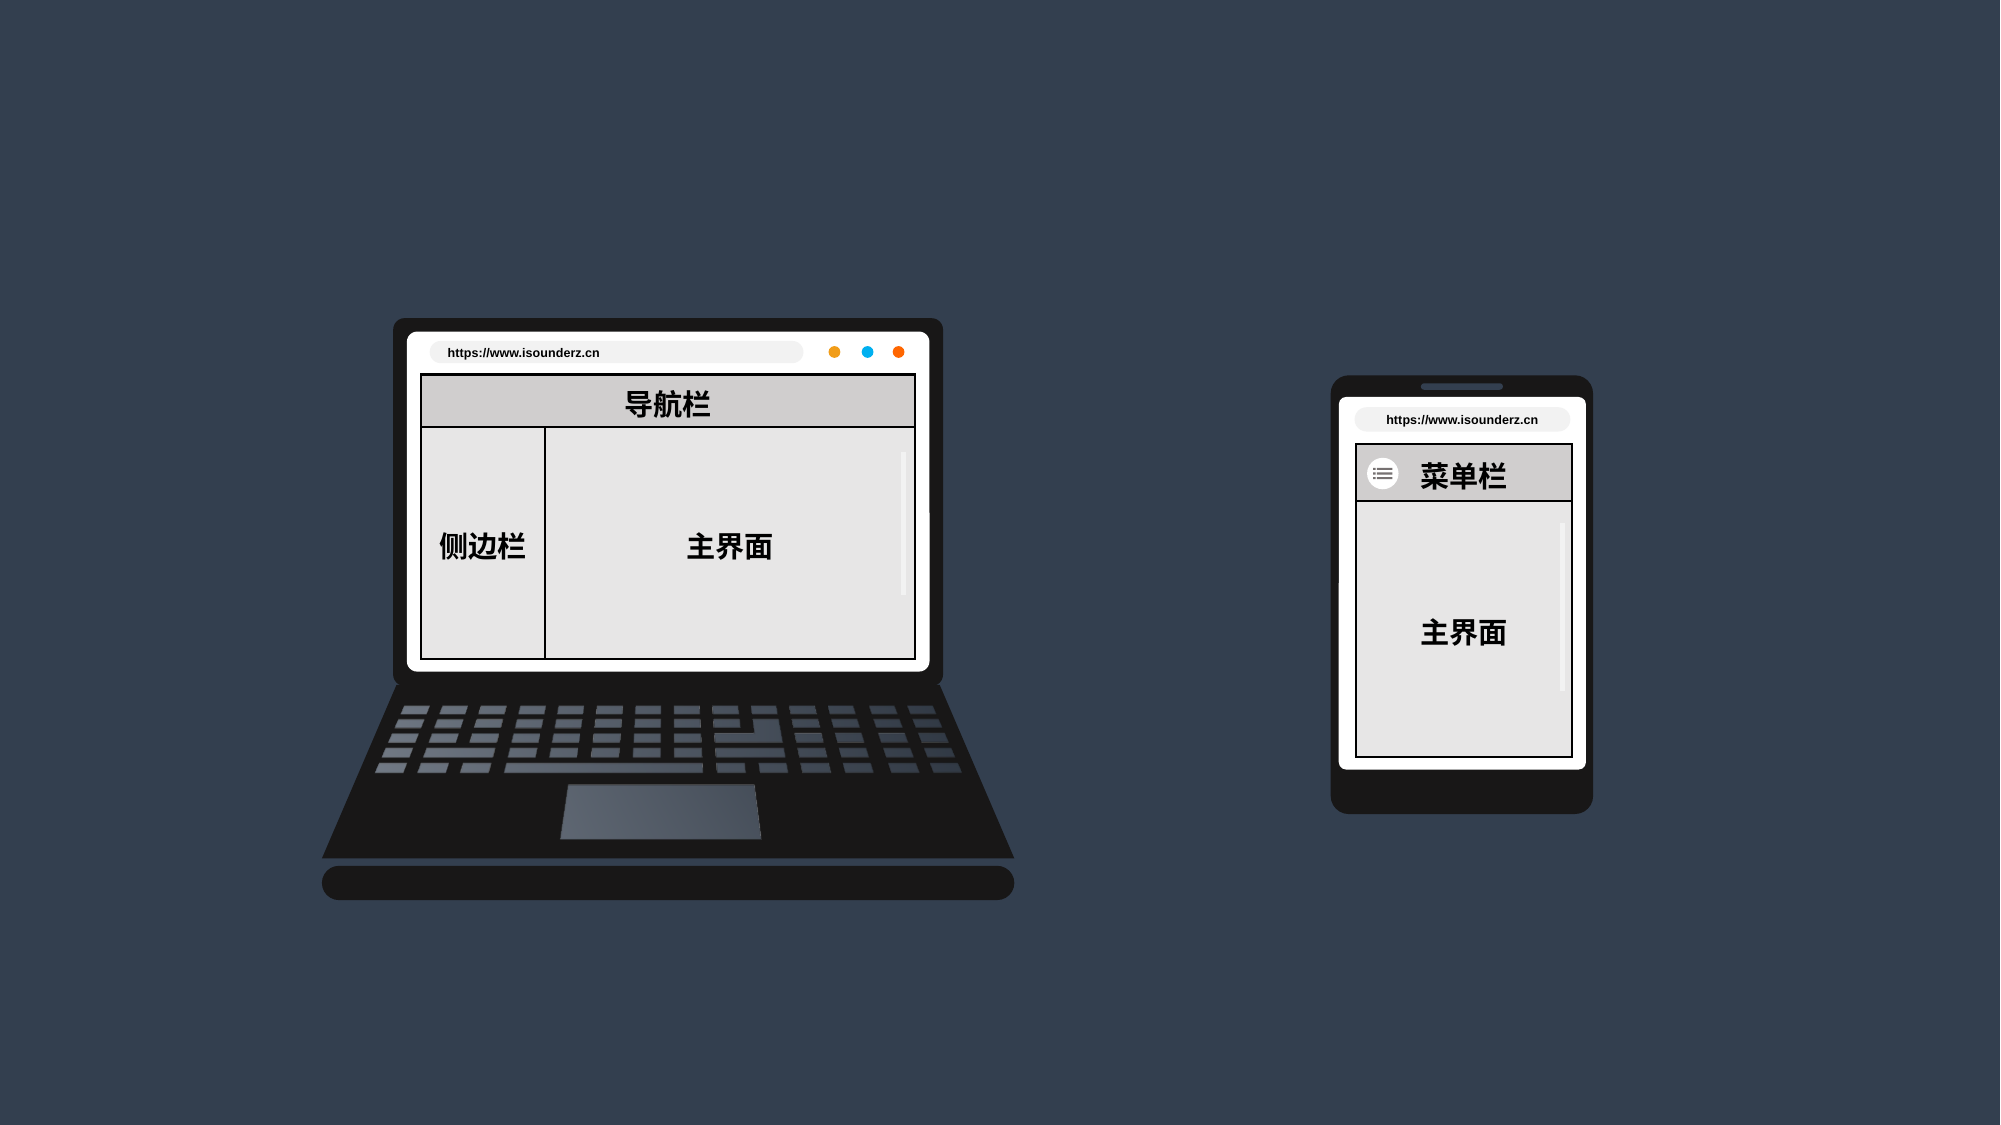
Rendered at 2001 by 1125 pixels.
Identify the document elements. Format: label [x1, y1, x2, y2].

text_box [1330, 375, 1594, 815]
text_box [321, 318, 1015, 901]
